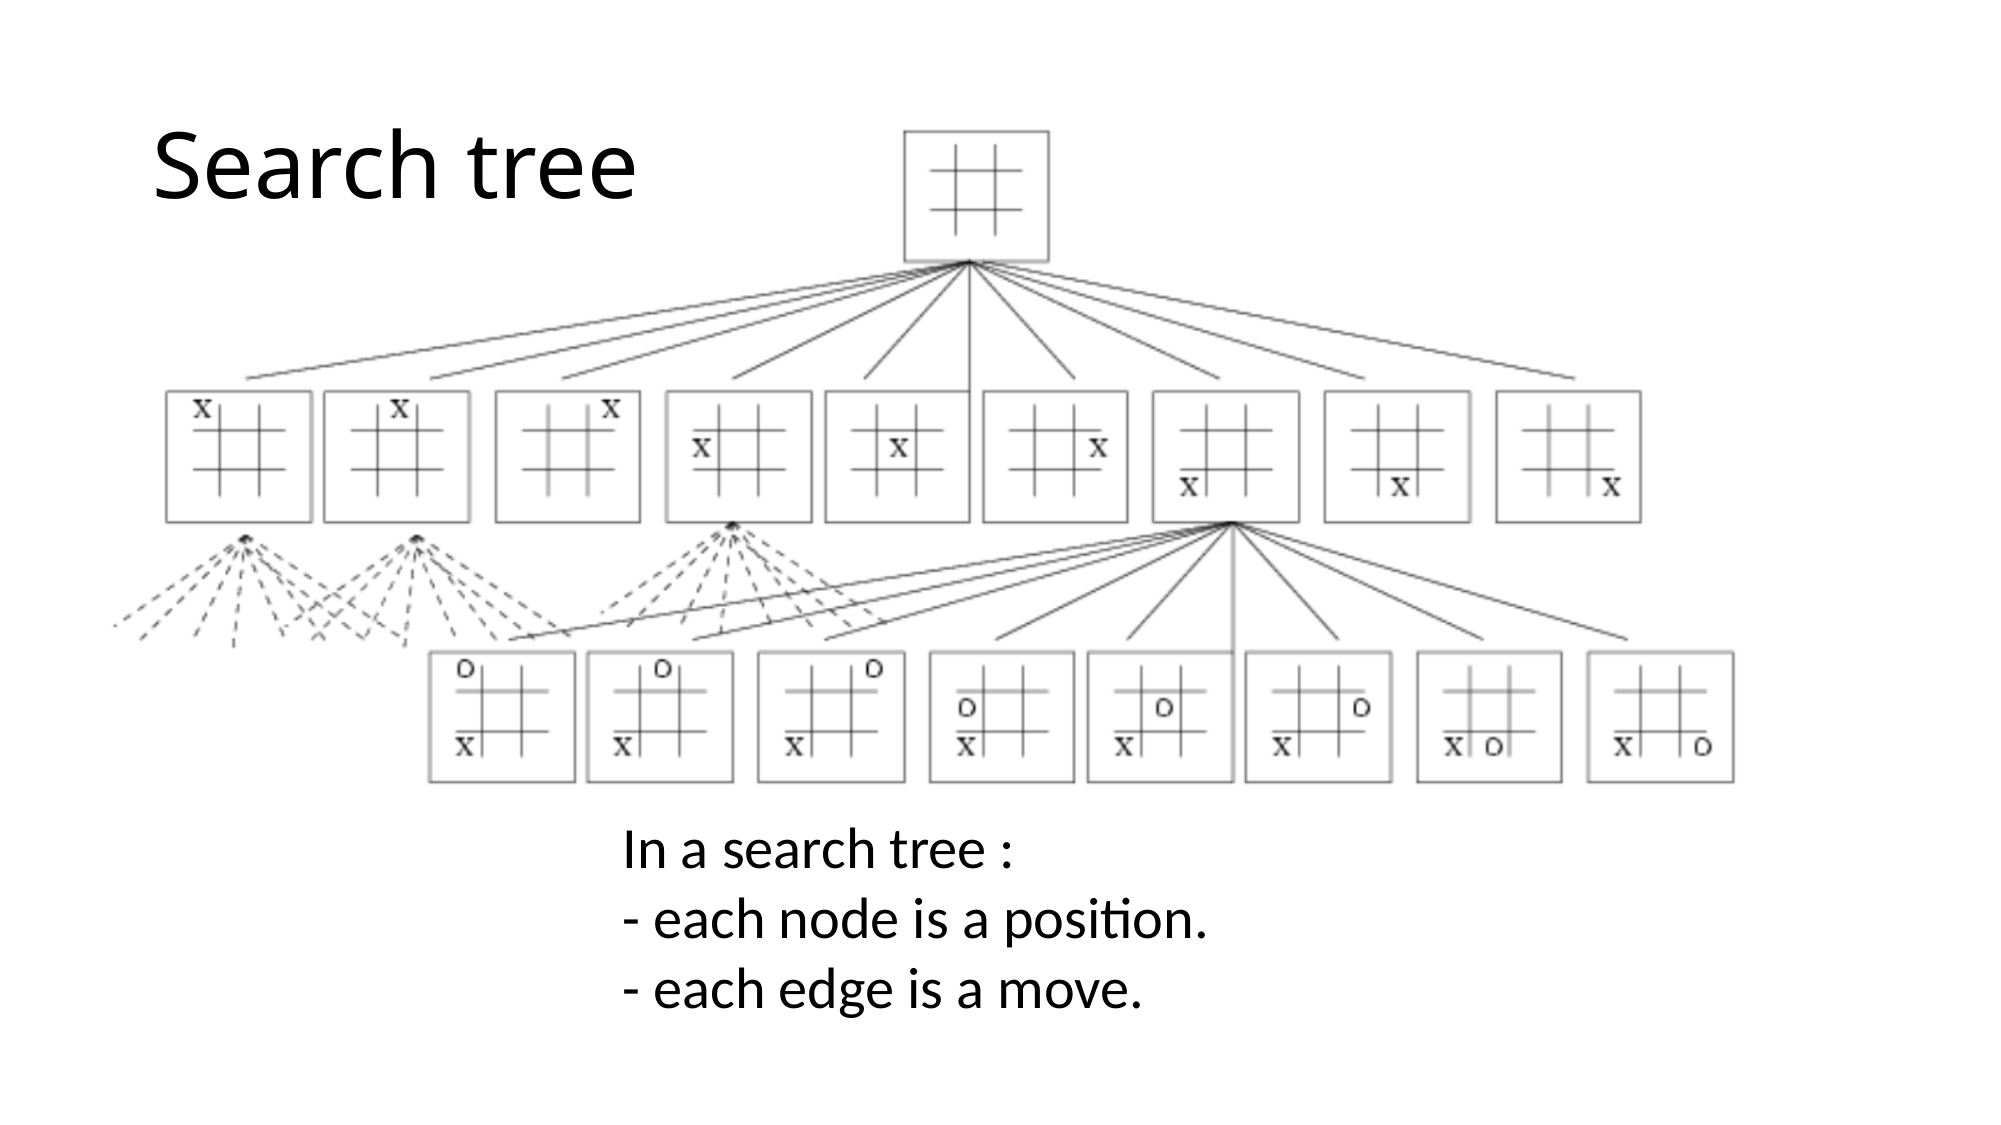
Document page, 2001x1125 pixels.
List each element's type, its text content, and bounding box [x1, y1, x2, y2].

picture [76, 128, 1740, 788]
text_box In a search tree : - each node is a position. - each edge is a move. [607, 803, 1575, 1028]
title Search tree [137, 59, 1863, 278]
